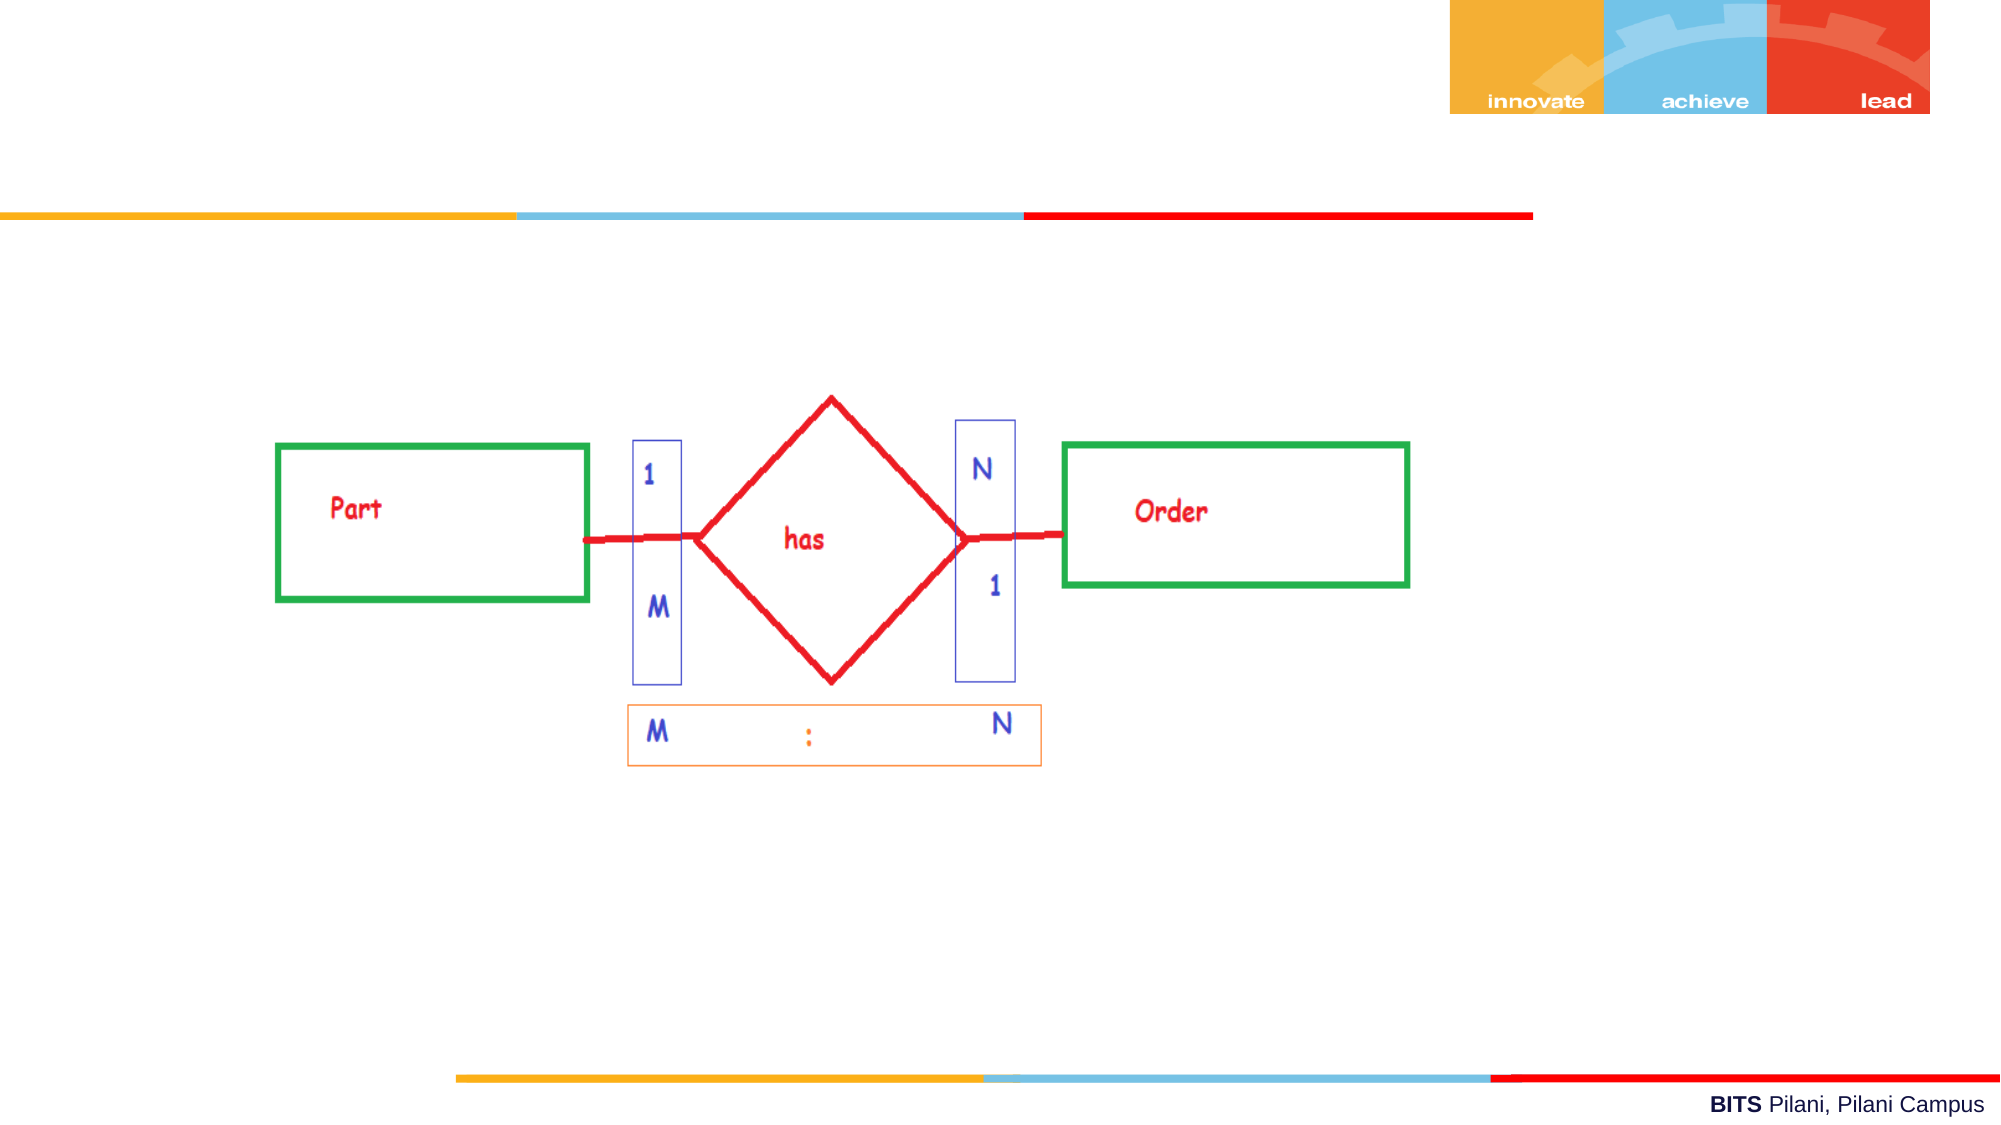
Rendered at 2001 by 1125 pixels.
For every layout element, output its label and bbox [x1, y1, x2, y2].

picture [1449, 0, 1930, 114]
list [223, 320, 1506, 784]
